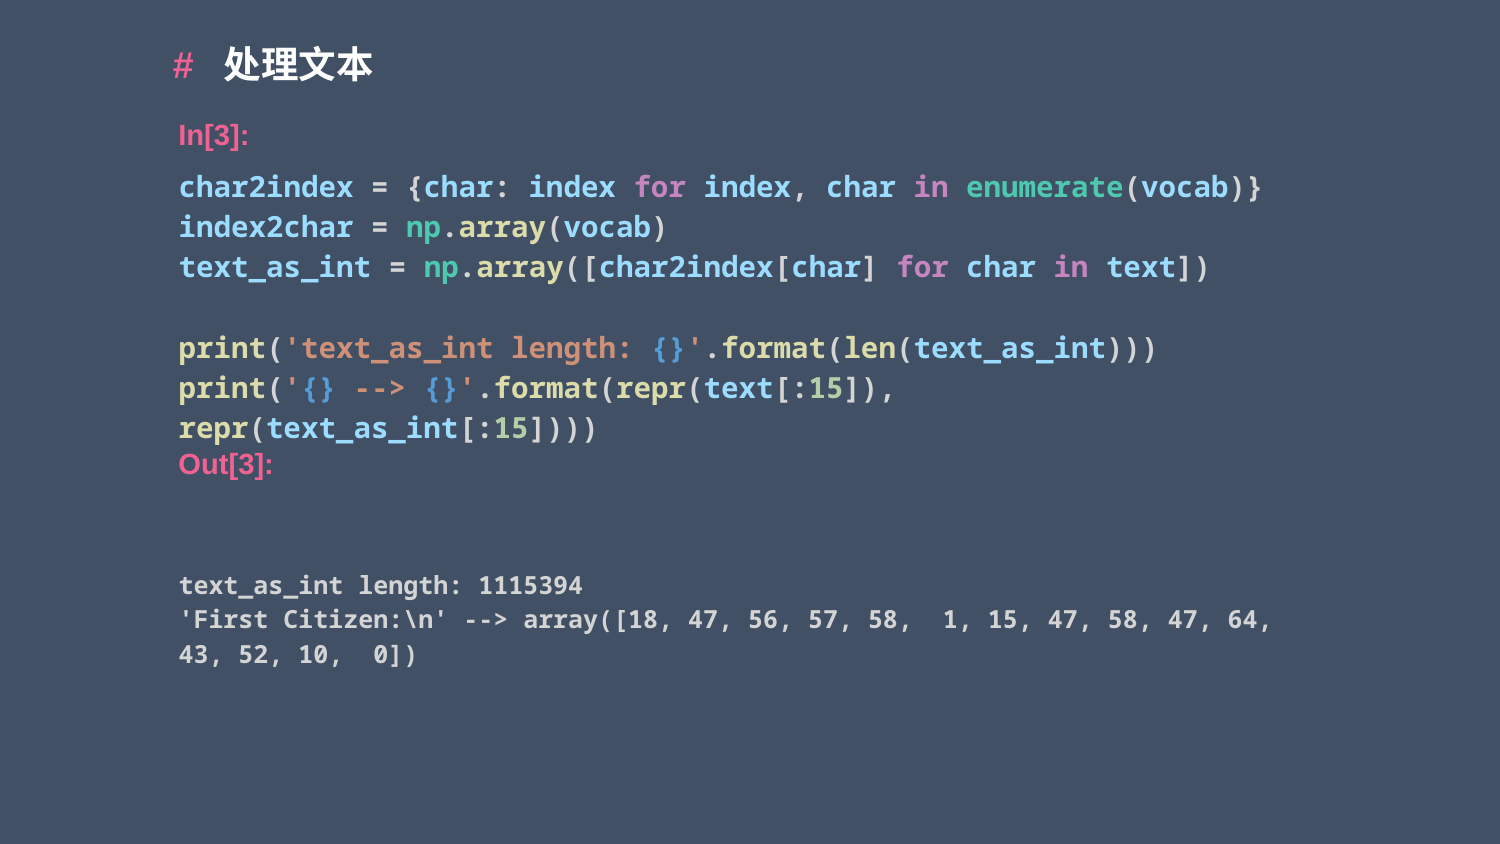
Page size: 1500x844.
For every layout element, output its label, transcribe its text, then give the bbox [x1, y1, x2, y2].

text_box # 处理文本 [163, 32, 1337, 102]
subtitle char2index = {char: index for index, char in enumerate(vocab)} index2char = np.array(vocab) text_as_int = np.array([char2index[char] for char in text]) print('text_as_int length: {}'.format(len(text_as_int))) print('{} --> {}'.format(repr(text[:15]), repr(text_as_int[:15]))) text_as_int length: 1115394 'First Citizen:\n' --> array([18, 47, 56, 57, 58, 1, 15, 47, 58, 47, 64, 43, 52, 10, 0]) [163, 148, 1337, 769]
text_box In[3]: [163, 108, 274, 159]
text_box Out[3]: [163, 437, 307, 488]
